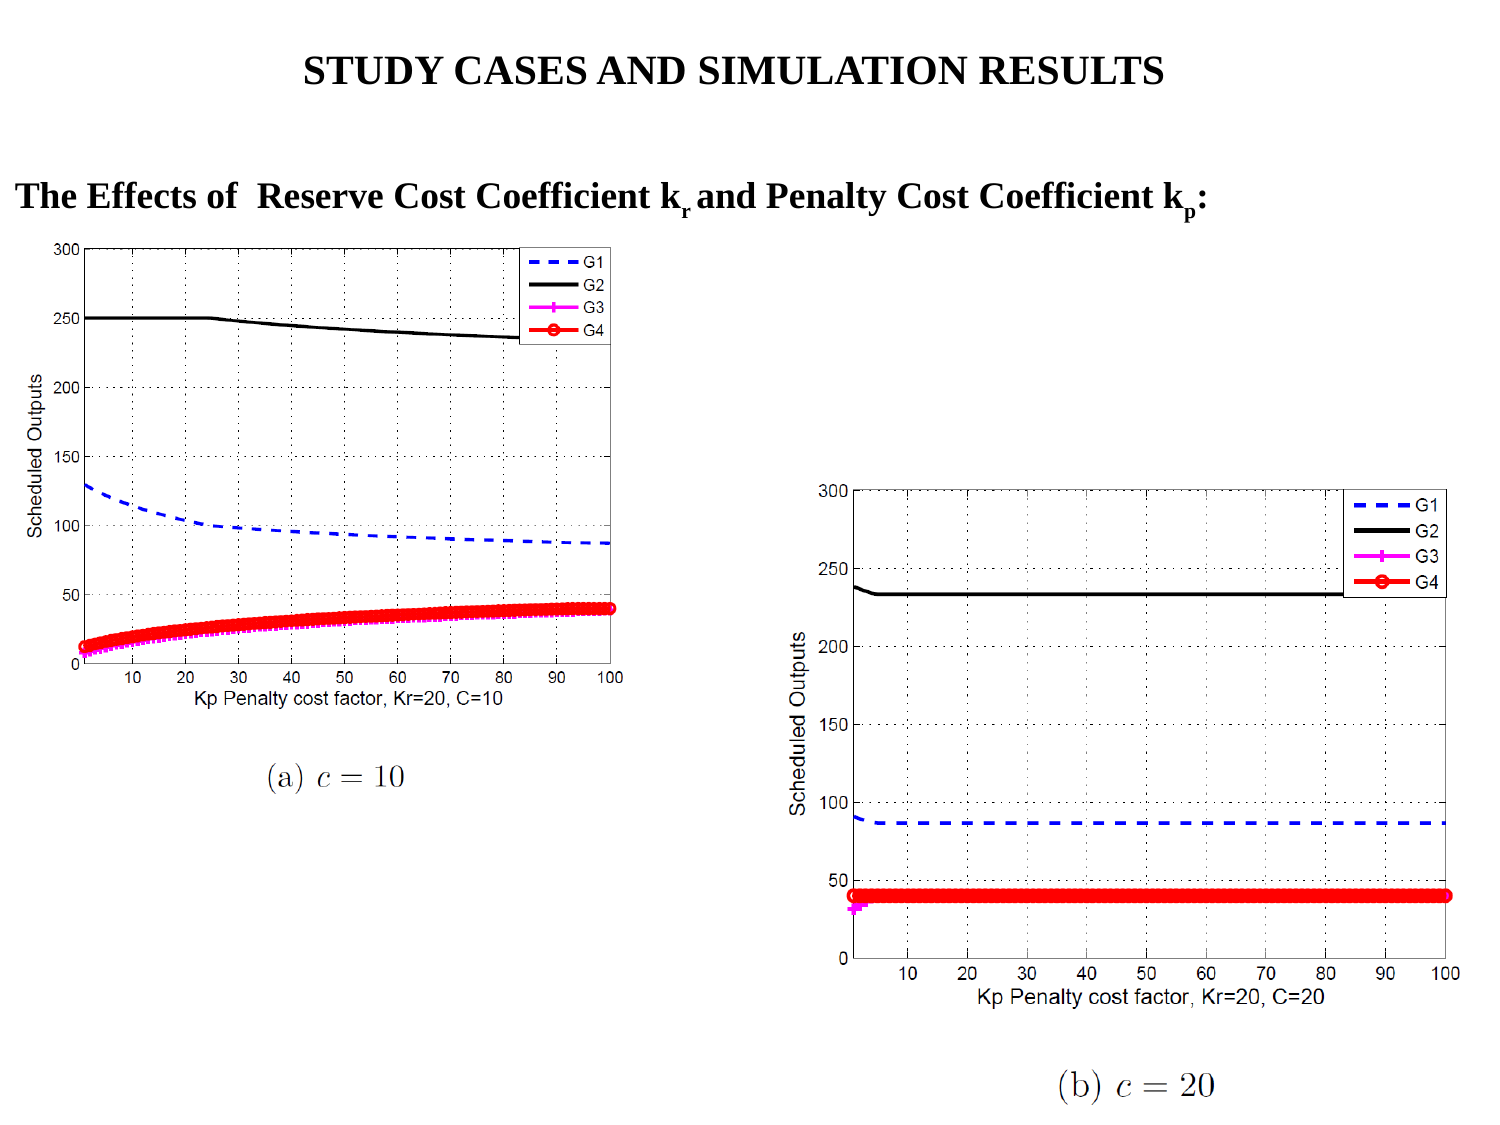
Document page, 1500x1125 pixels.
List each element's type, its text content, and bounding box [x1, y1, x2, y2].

picture [782, 456, 1500, 1114]
text_box STUDY CASES AND SIMULATION RESULTS [210, 35, 1278, 145]
picture [0, 222, 680, 798]
text_box The Effects of Reserve Cost Coefficient kr and Penalty Cost Coefficient kp: [0, 163, 1231, 230]
